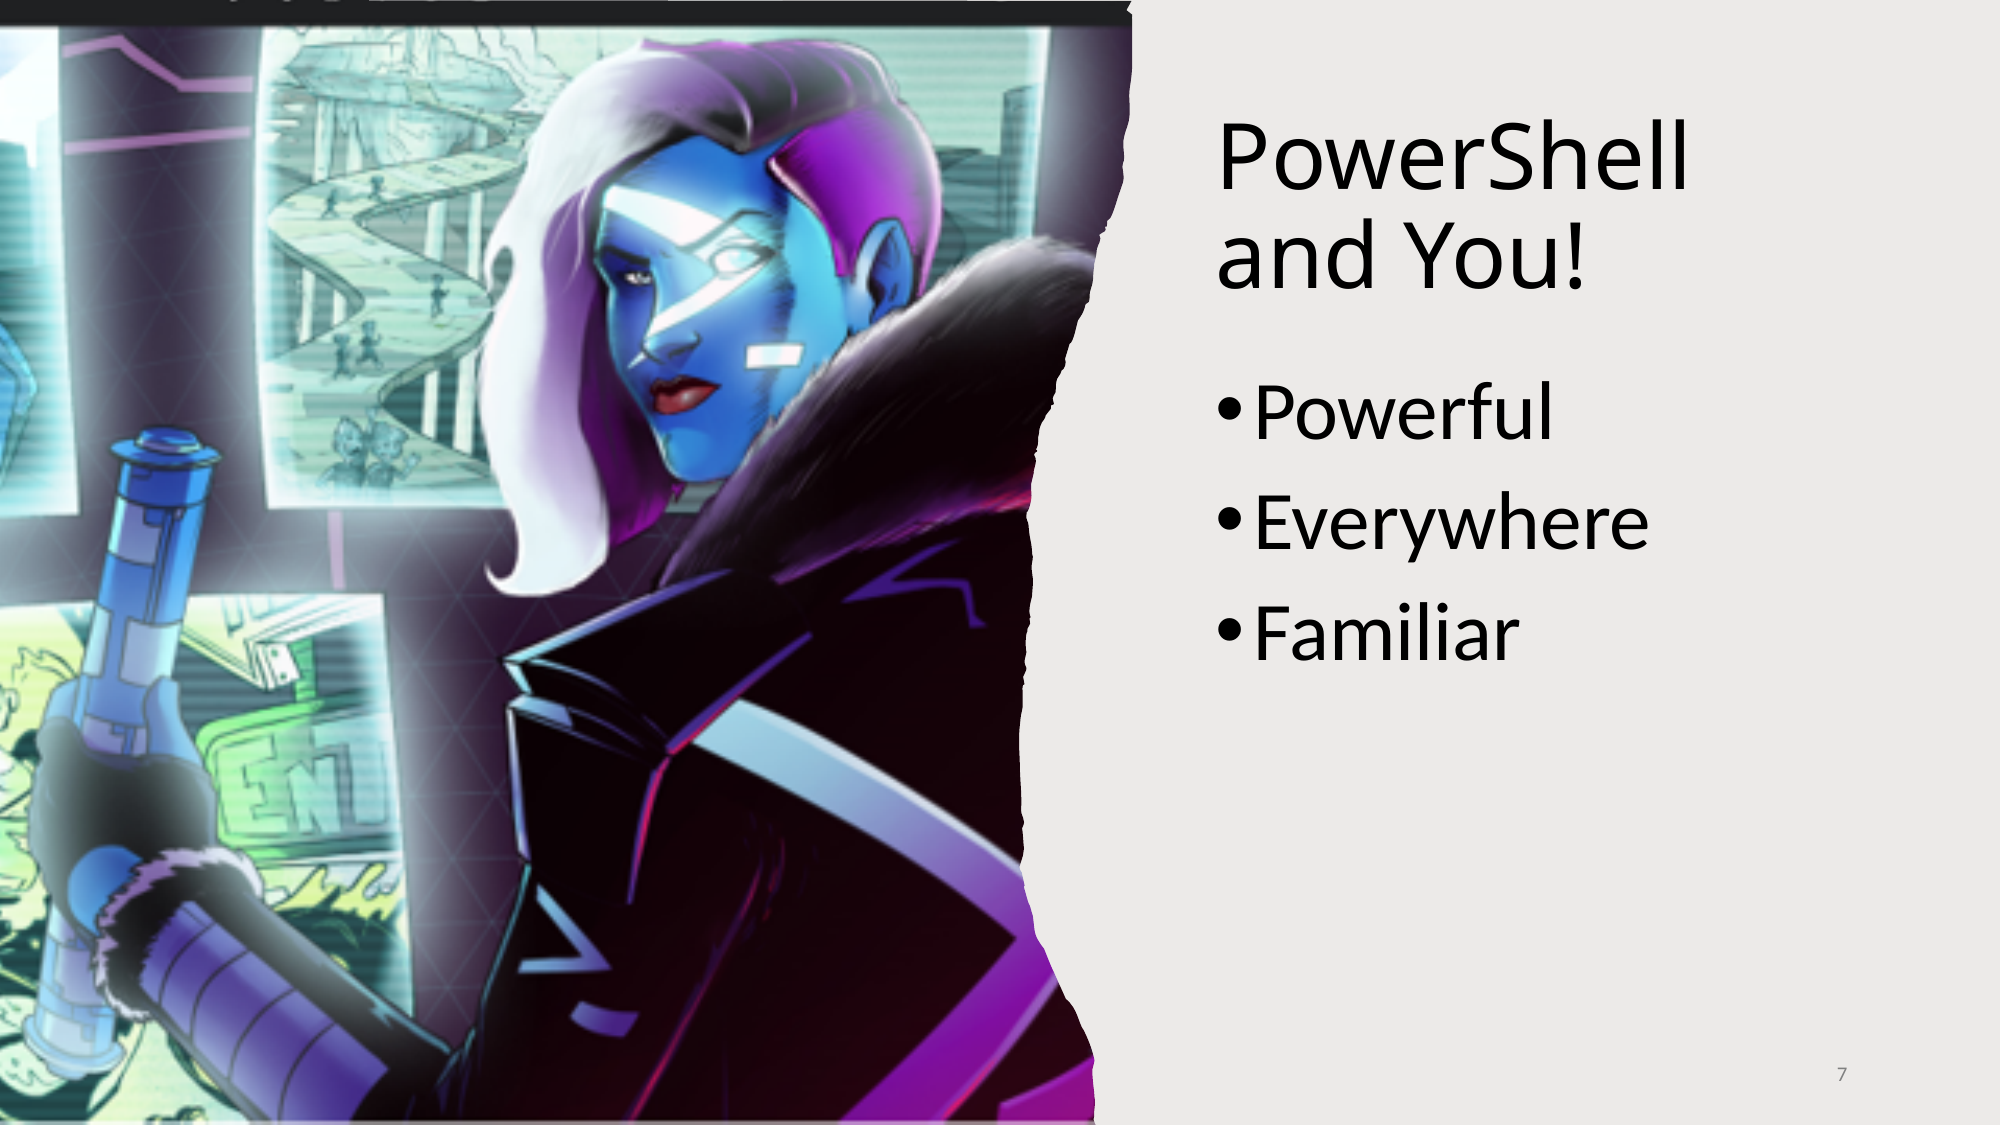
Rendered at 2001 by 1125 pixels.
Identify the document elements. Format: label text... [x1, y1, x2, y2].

list Powerful Everywhere Familiar [1200, 359, 1880, 1002]
title PowerShell and You! [1200, 99, 1880, 319]
text_box [1133, 0, 2000, 1125]
picture [0, 0, 1133, 1125]
slide_number 7 [1412, 1042, 1863, 1103]
